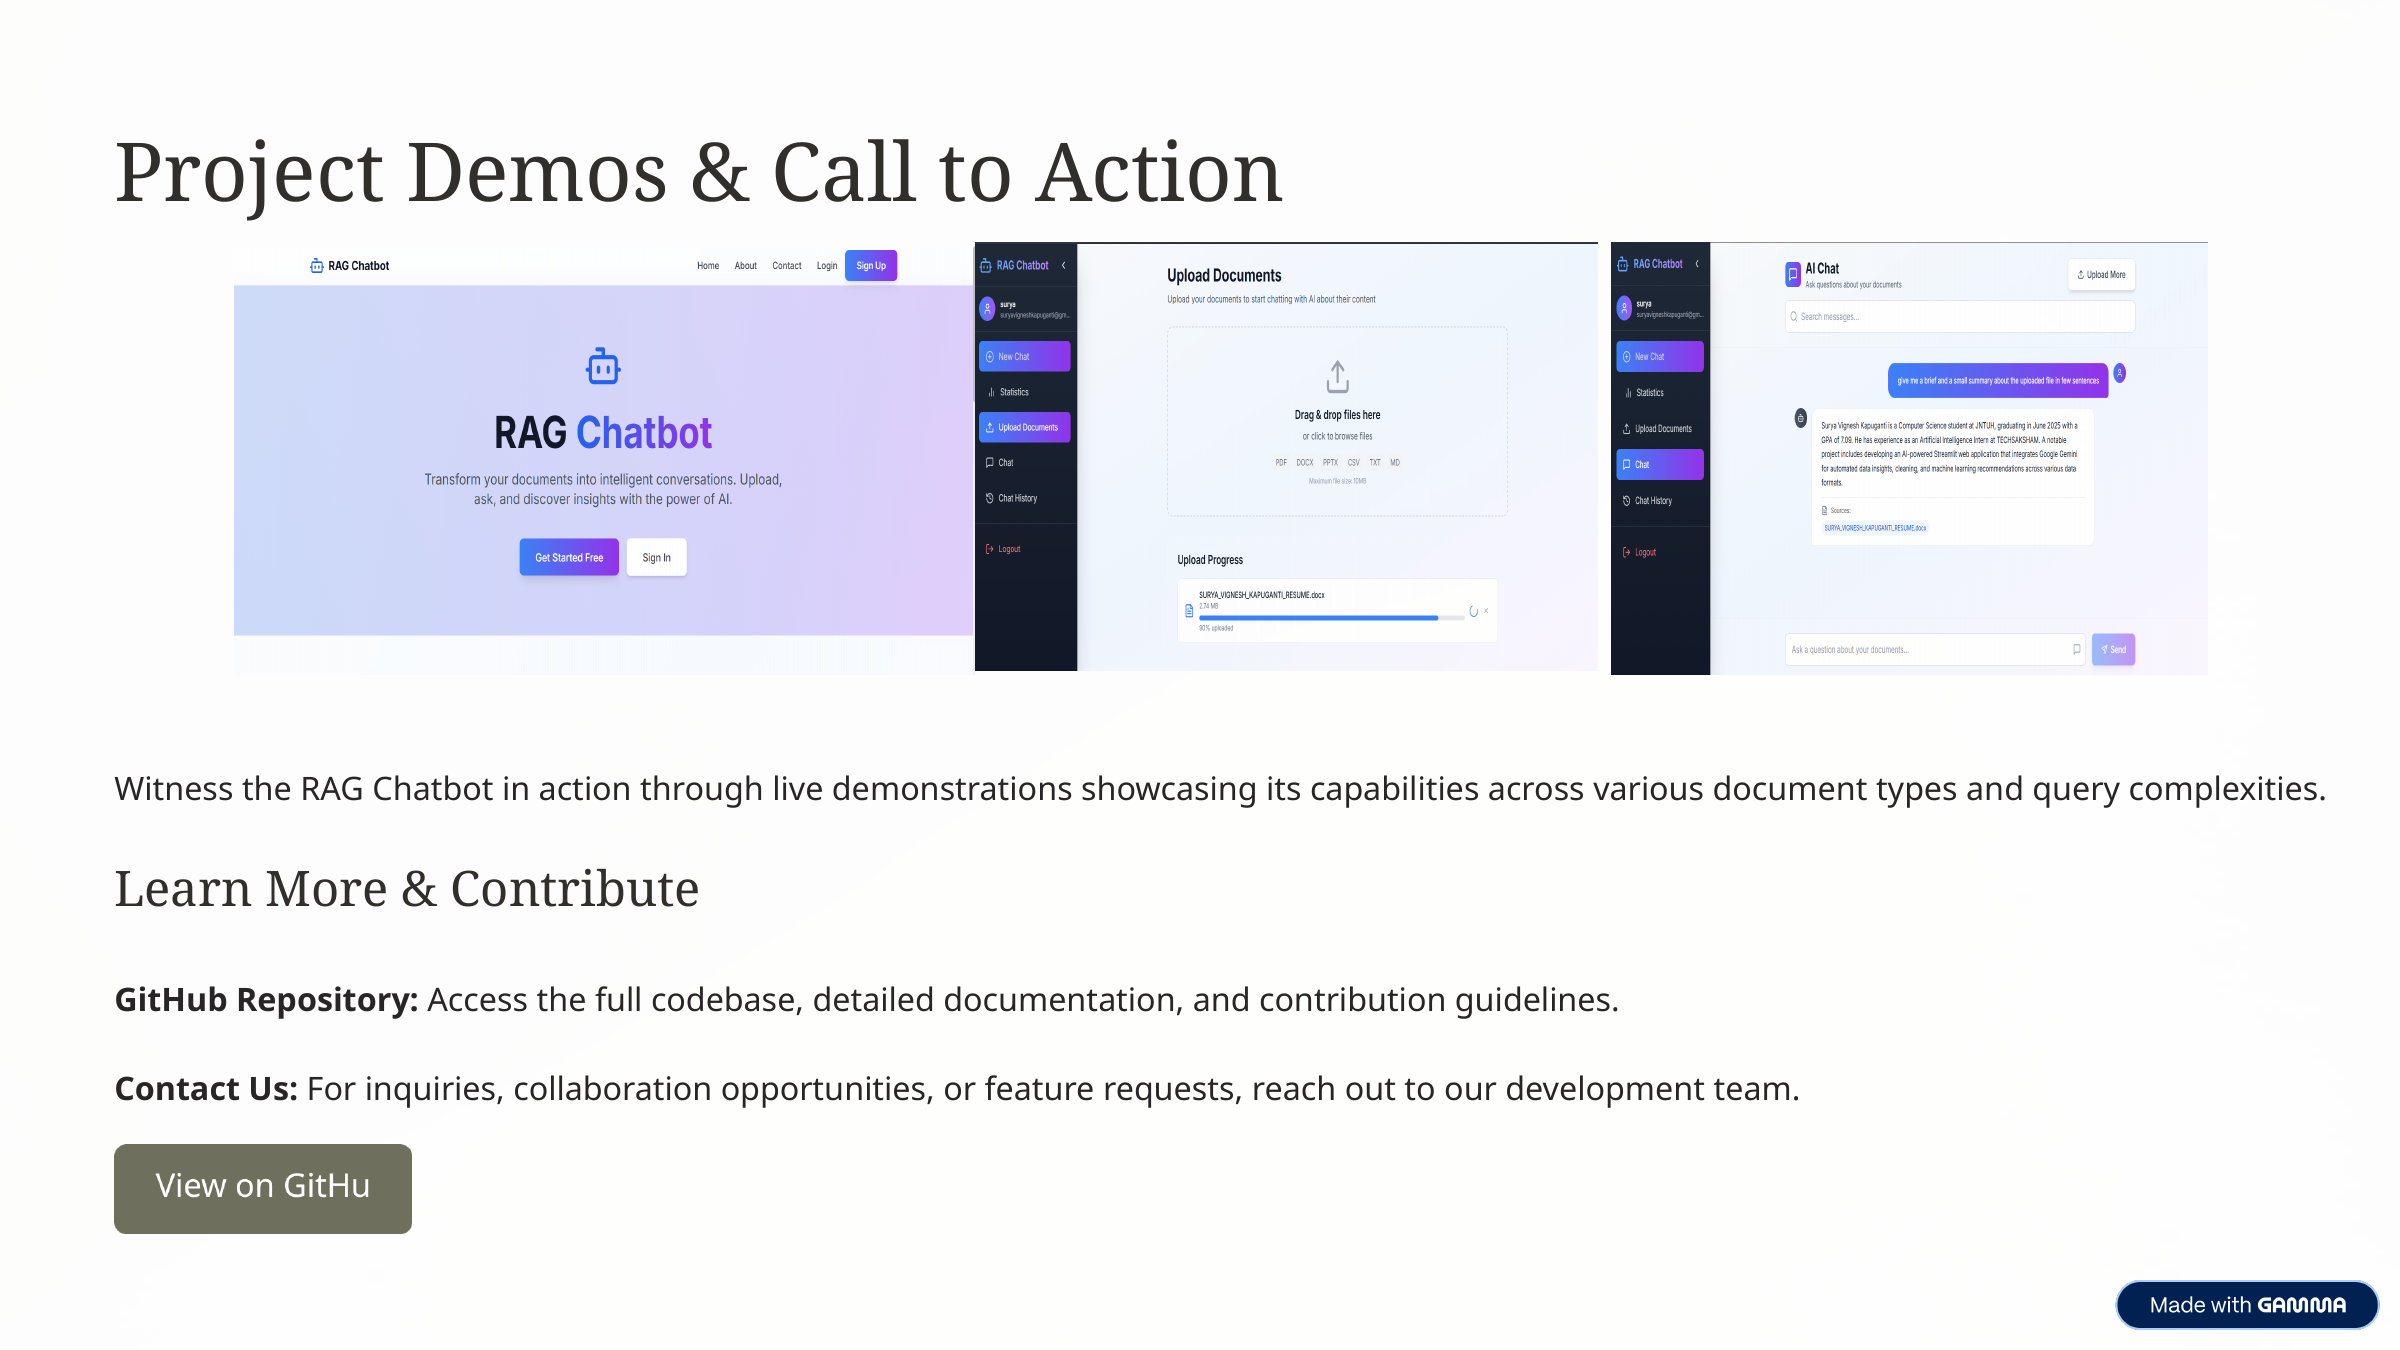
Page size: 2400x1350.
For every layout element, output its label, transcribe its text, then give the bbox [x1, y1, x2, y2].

picture [2106, 1271, 2389, 1339]
text_box Witness the RAG Chatbot in action through live demonstrations showcasing its capabilities across various document types and query complexities. [114, 754, 2286, 807]
picture [114, 1144, 412, 1234]
text_box Learn More & Contribute [114, 855, 662, 918]
text_box GitHub Repository: Access the full codebase, detailed documentation, and contribution guidelines. [114, 966, 2286, 1019]
text_box Project Demos & Call to Action [114, 116, 1228, 219]
text_box Contact Us: For inquiries, collaboration opportunities, or feature requests, reach out to our development team. [114, 1055, 2286, 1108]
picture [234, 242, 1598, 675]
picture [1611, 242, 2208, 675]
